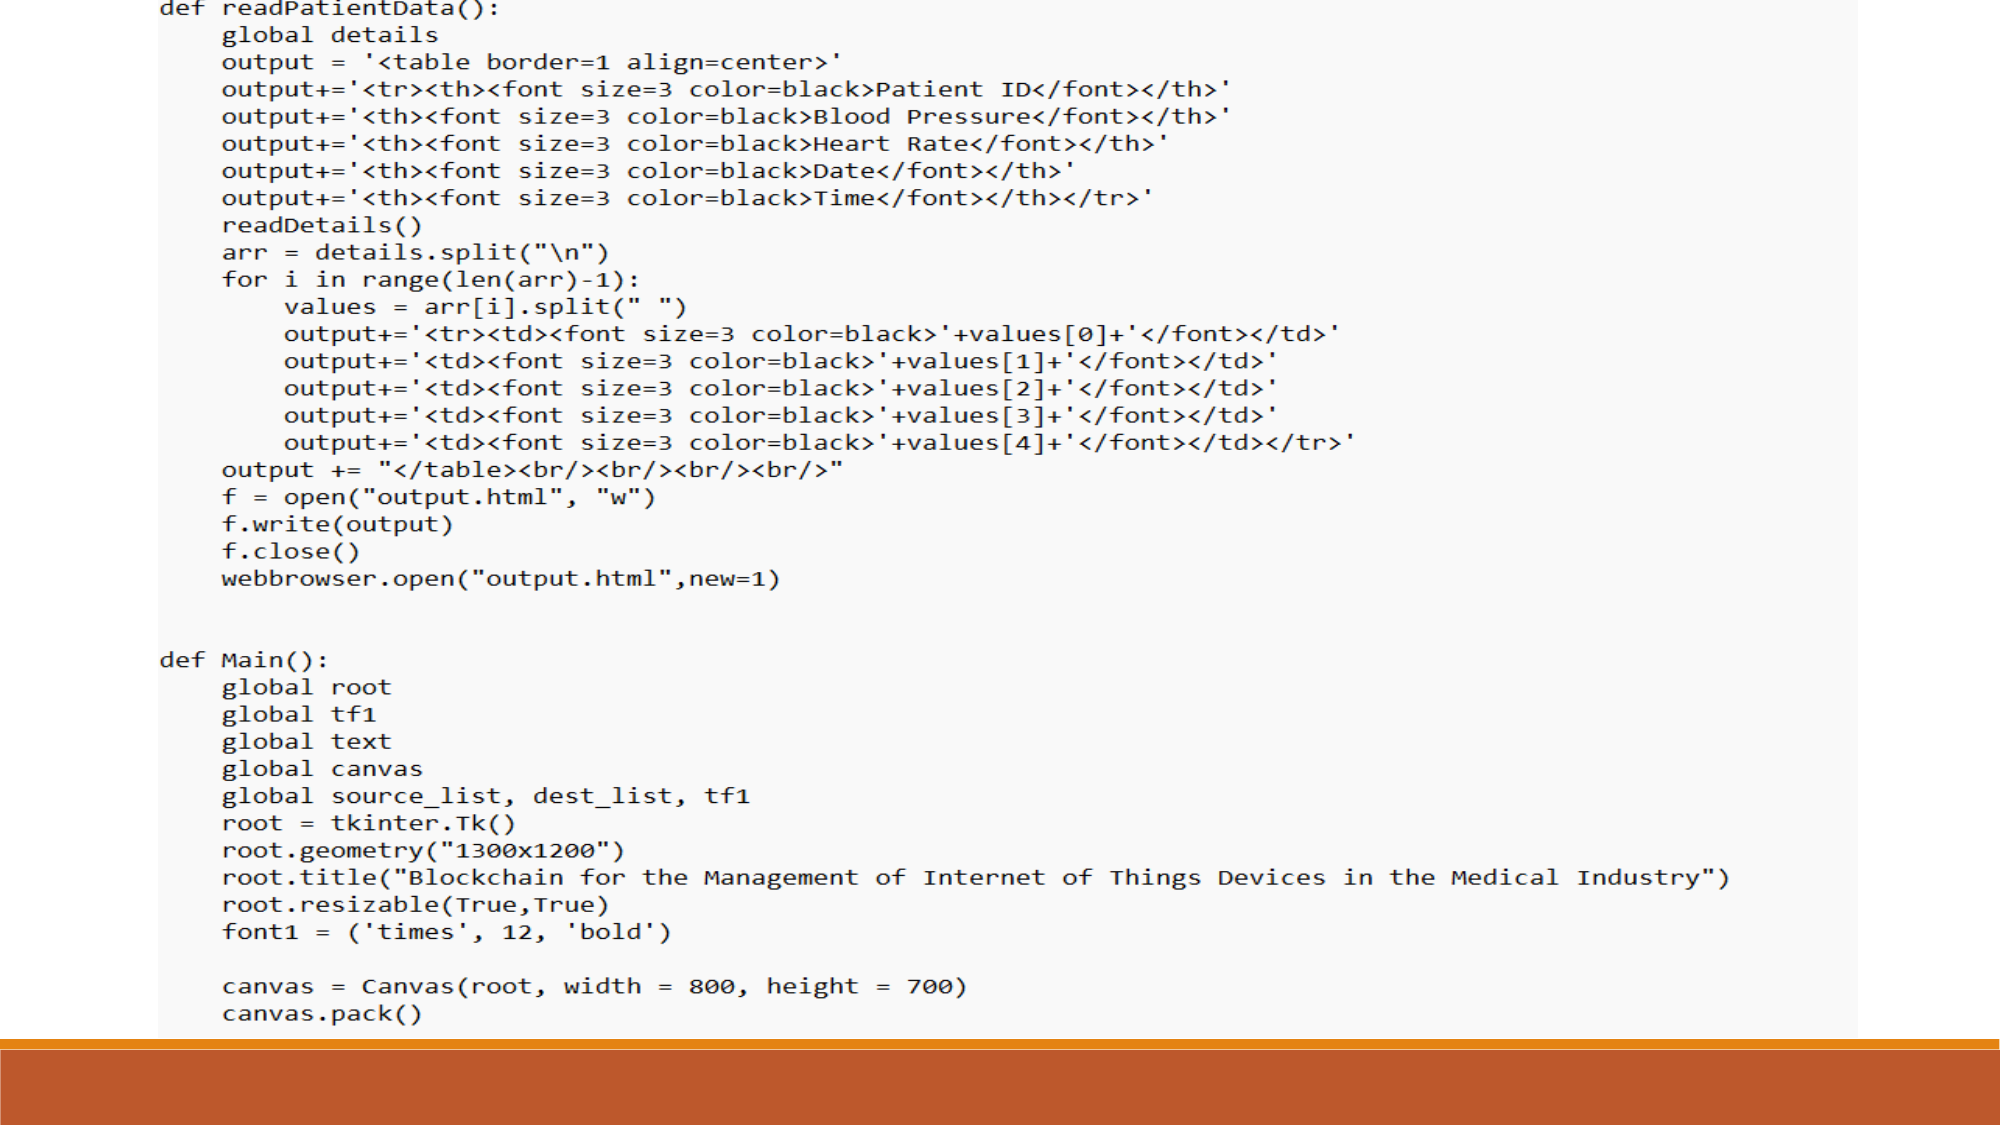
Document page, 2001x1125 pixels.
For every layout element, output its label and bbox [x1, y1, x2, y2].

picture [157, 0, 1859, 1039]
